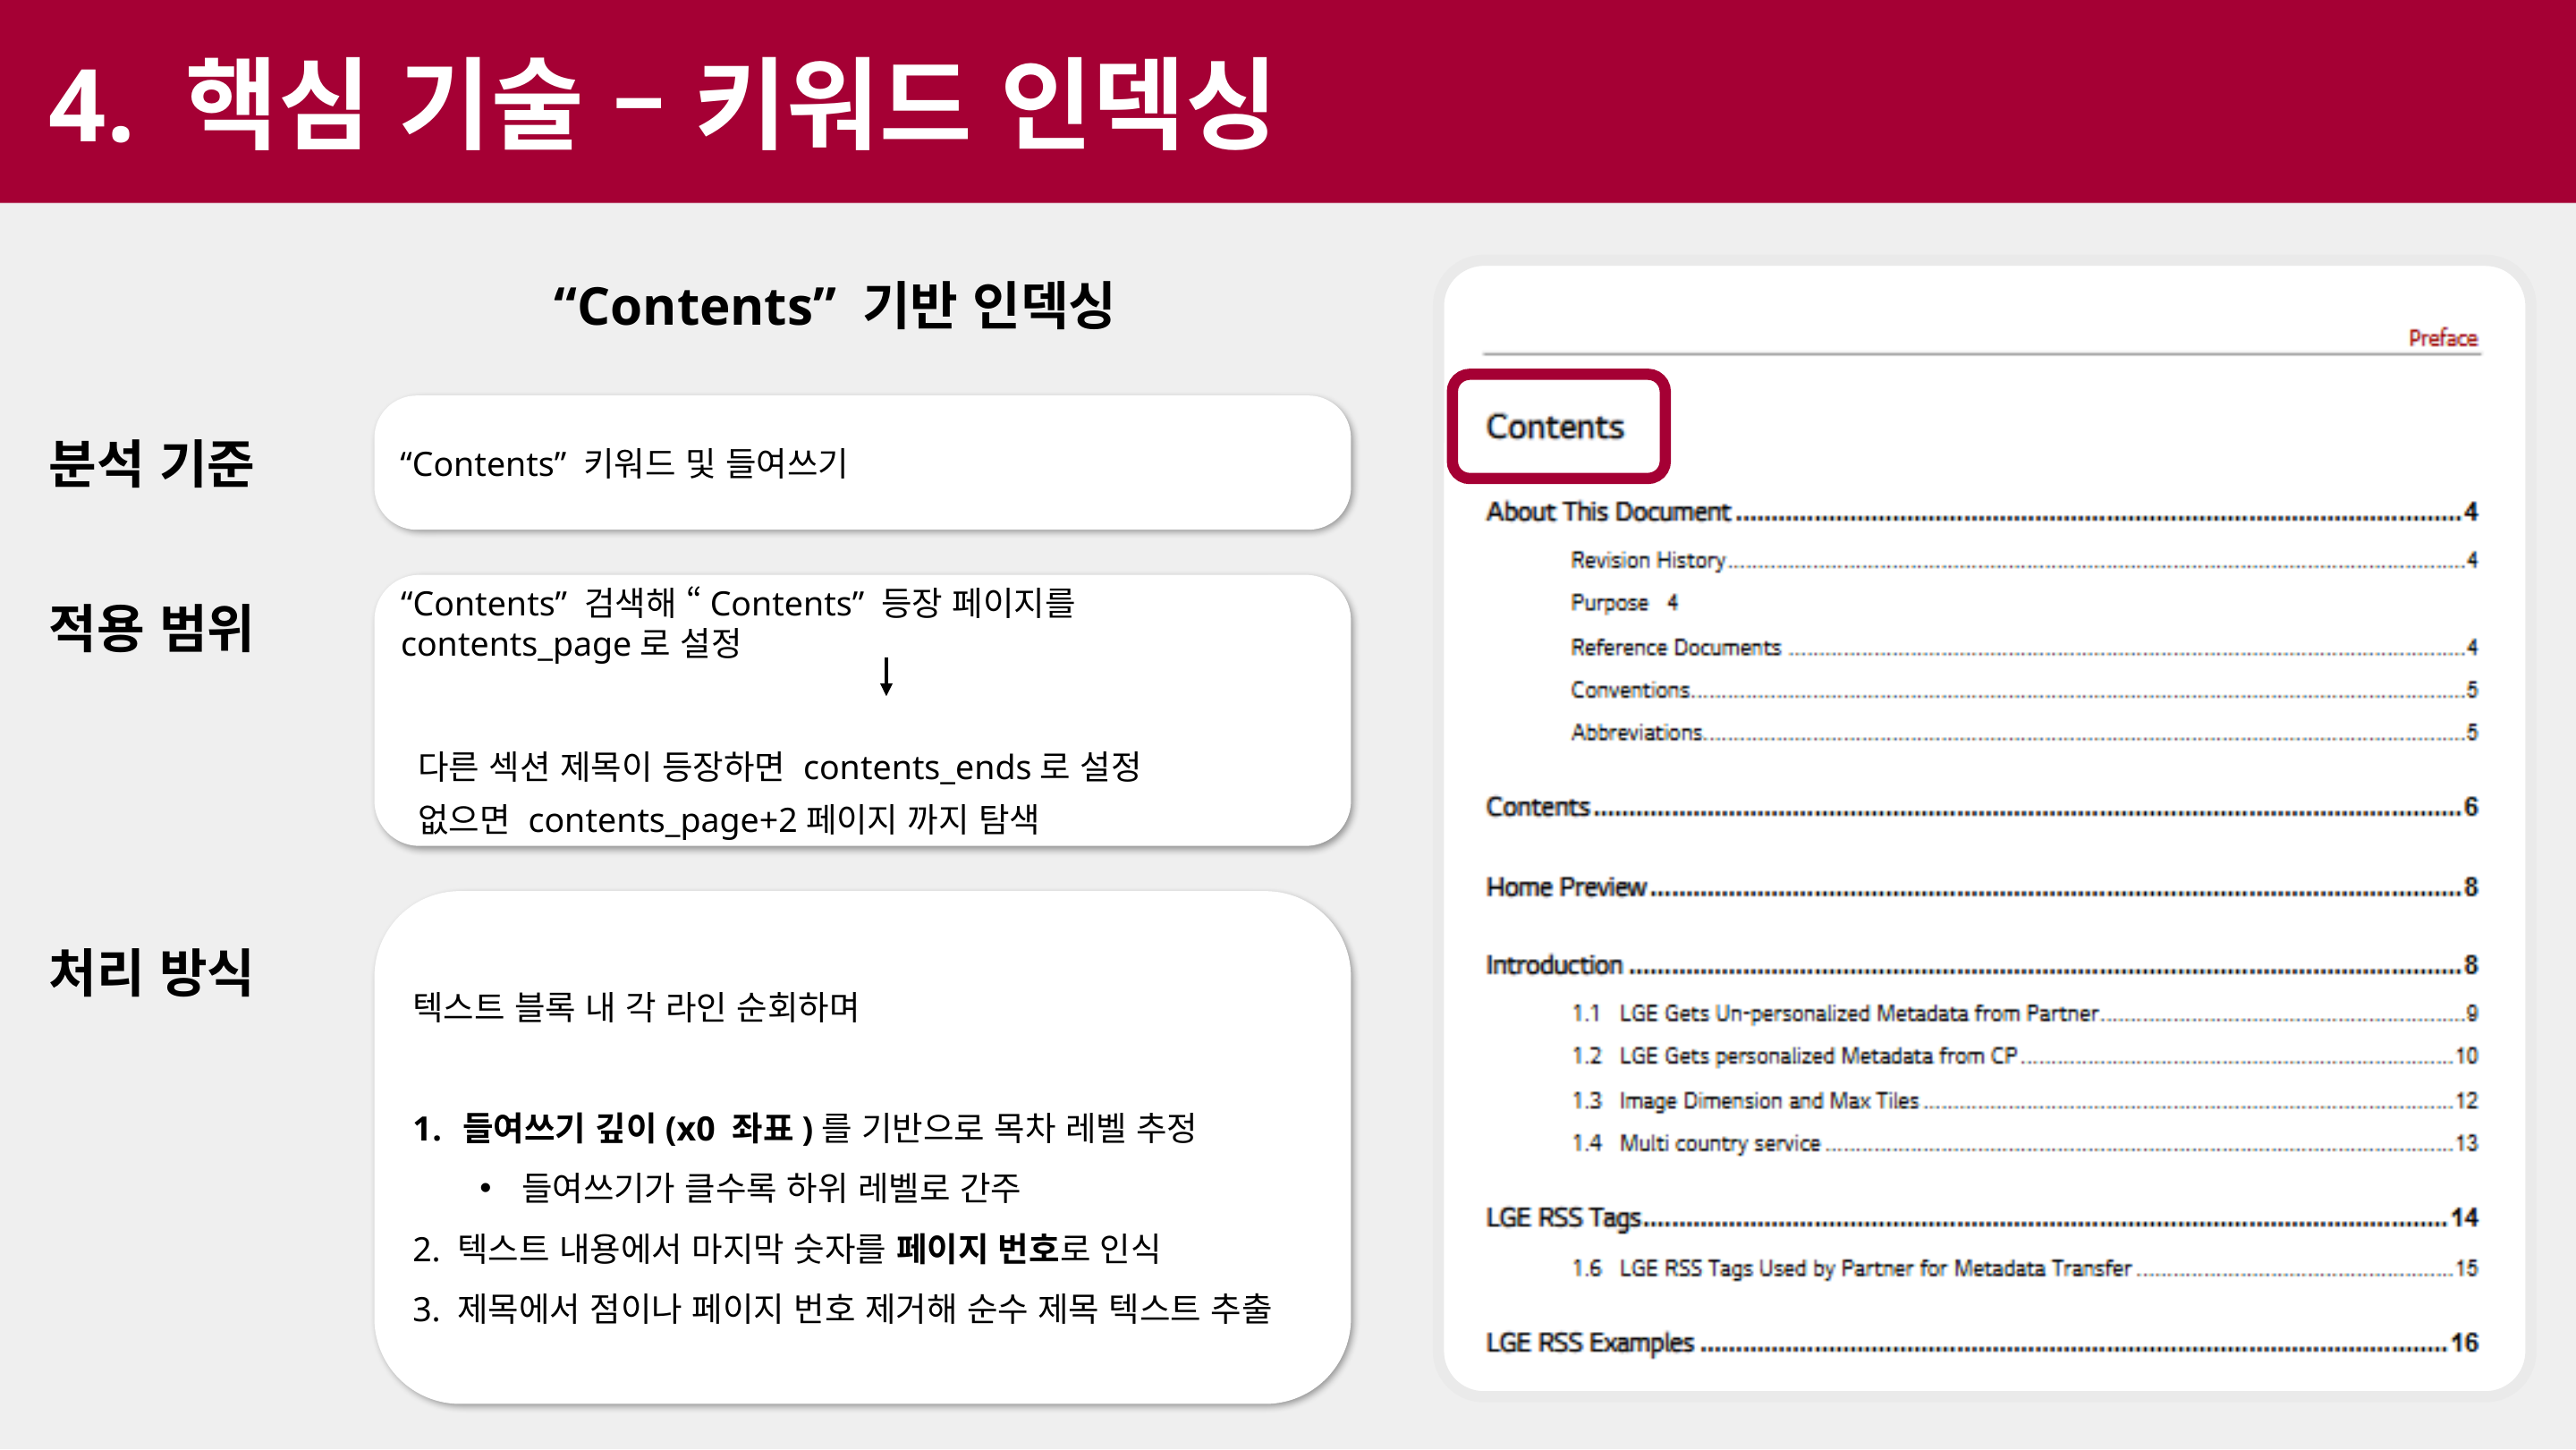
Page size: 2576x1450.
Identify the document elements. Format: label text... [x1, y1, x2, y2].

text_box “Contents” 키워드 및 들여쓰기 [373, 394, 1352, 531]
text_box 처리 방식 [36, 934, 319, 1010]
text_box “Contents” 검색해 “Contents” 등장 페이지를 contents_page로 설정 다른 섹션 제목이 등장하면 contents_ends로 설정 없으면 contents_page+2페이지 까지 탐색 [373, 573, 1352, 847]
picture [0, 0, 2576, 1449]
text_box 텍스트 블록 내 각 라인 순회하며 들여쓰기 깊이(x0 좌표)를 기반으로 목차 레벨 추정 들여쓰기가 클수록 하위 레벨로 간주 2. 텍스트 내용에서 마지막 숫자를 페이지 번호로 인식 3. 제목에서 점이나 페이지 번호 제거해 순수 제목 텍스트 추출 [373, 890, 1352, 1405]
text_box 분석 기준 [36, 424, 319, 501]
text_box 4. 핵심 기술 – 키워드 인덱싱 [36, 35, 2118, 169]
text_box 적용 범위 [36, 589, 319, 666]
text_box “Contents” 기반 인덱싱 [541, 267, 1232, 343]
